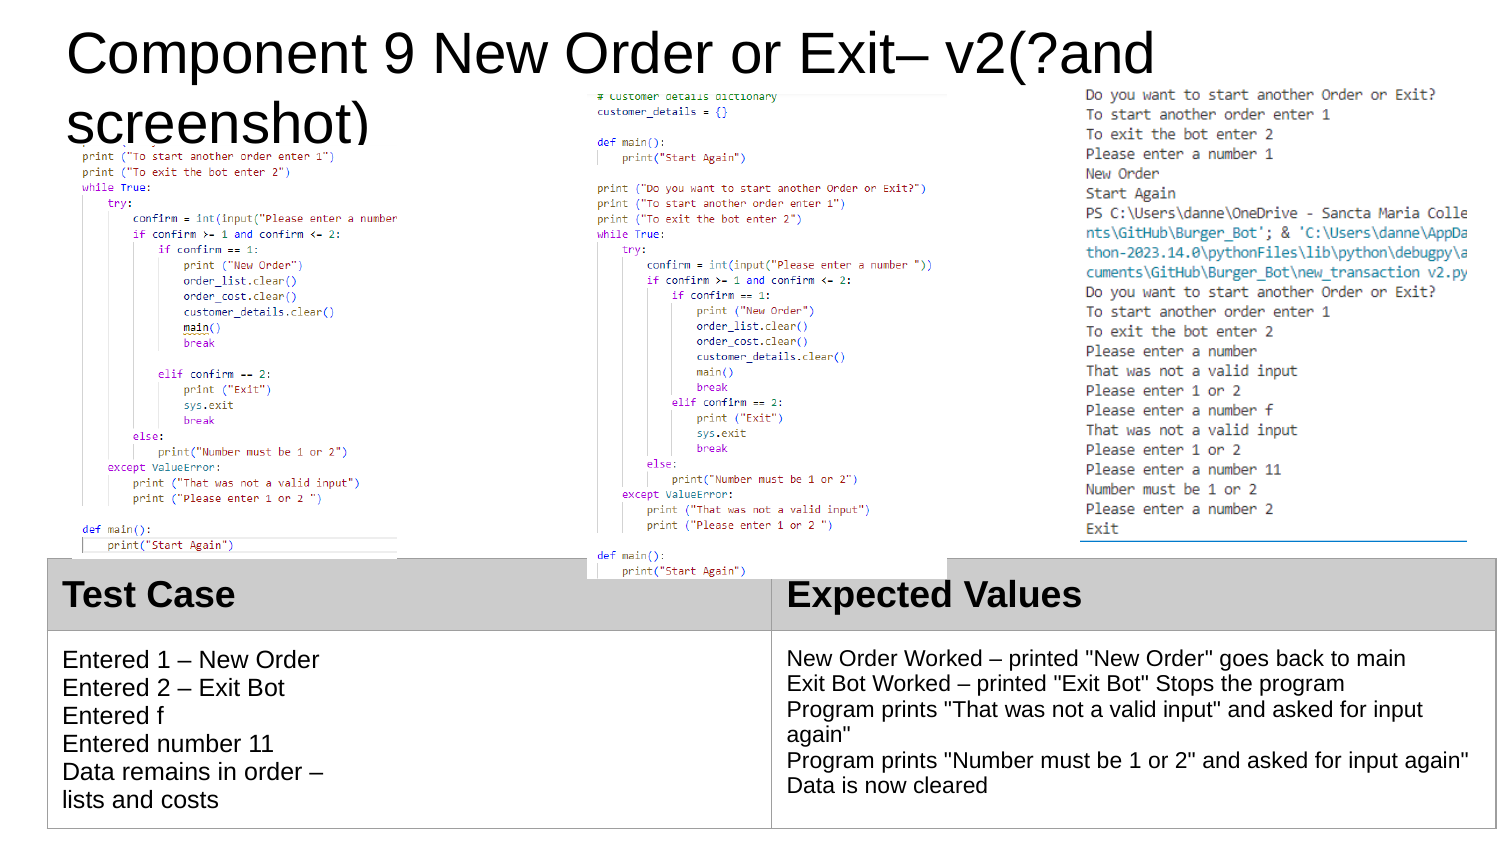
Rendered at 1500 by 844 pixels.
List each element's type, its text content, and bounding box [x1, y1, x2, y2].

table_header Test Case [48, 559, 771, 630]
title Component 9 New Order or Exit– v2(?and screenshot) [51, 0, 1449, 112]
picture [1080, 85, 1467, 542]
picture [72, 144, 397, 559]
picture [587, 93, 947, 579]
table_cell New Order Worked – printed "New Order" goes back to main Exit Bot Worked – printed "Exit Bot" Stops the program Program prints "That was not a valid input" and asked for input again" Program prints "Number must be 1 or 2" and asked for input again" Data is now cleared [772, 631, 1495, 828]
table_header Expected Values [772, 559, 1495, 630]
table_cell Entered 1 – New Order Entered 2 – Exit Bot Entered f Entered number 11 Data remains in order – lists and costs [48, 631, 771, 828]
